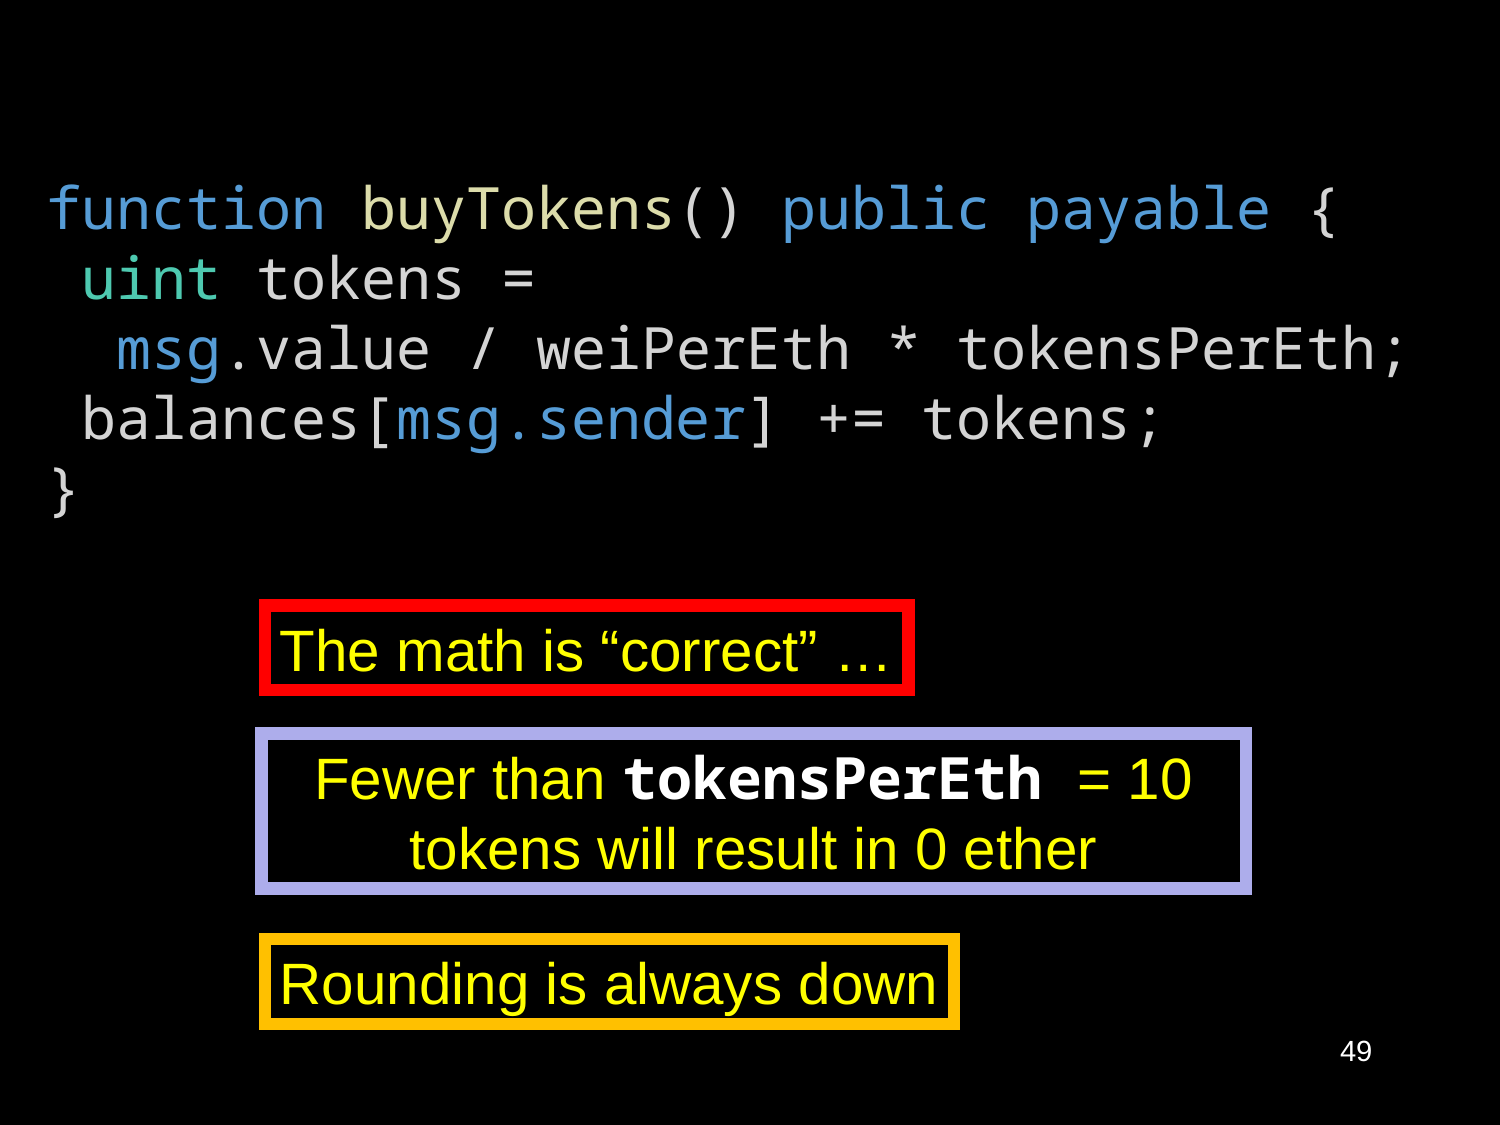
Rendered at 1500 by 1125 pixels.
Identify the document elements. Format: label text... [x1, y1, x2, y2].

text_box function buyTokens() public payable { uint tokens = msg.value / weiPerEth * tokensPerEth; balances[msg.sender] += tokens; } [31, 164, 1475, 529]
text_box The math is “correct” … [265, 605, 909, 690]
text_box Rounding is always down [265, 939, 954, 1024]
slide_number 49 [1074, 1024, 1388, 1101]
text_box Fewer than tokensPerEth = 10 tokens will result in 0 ether [261, 733, 1247, 889]
